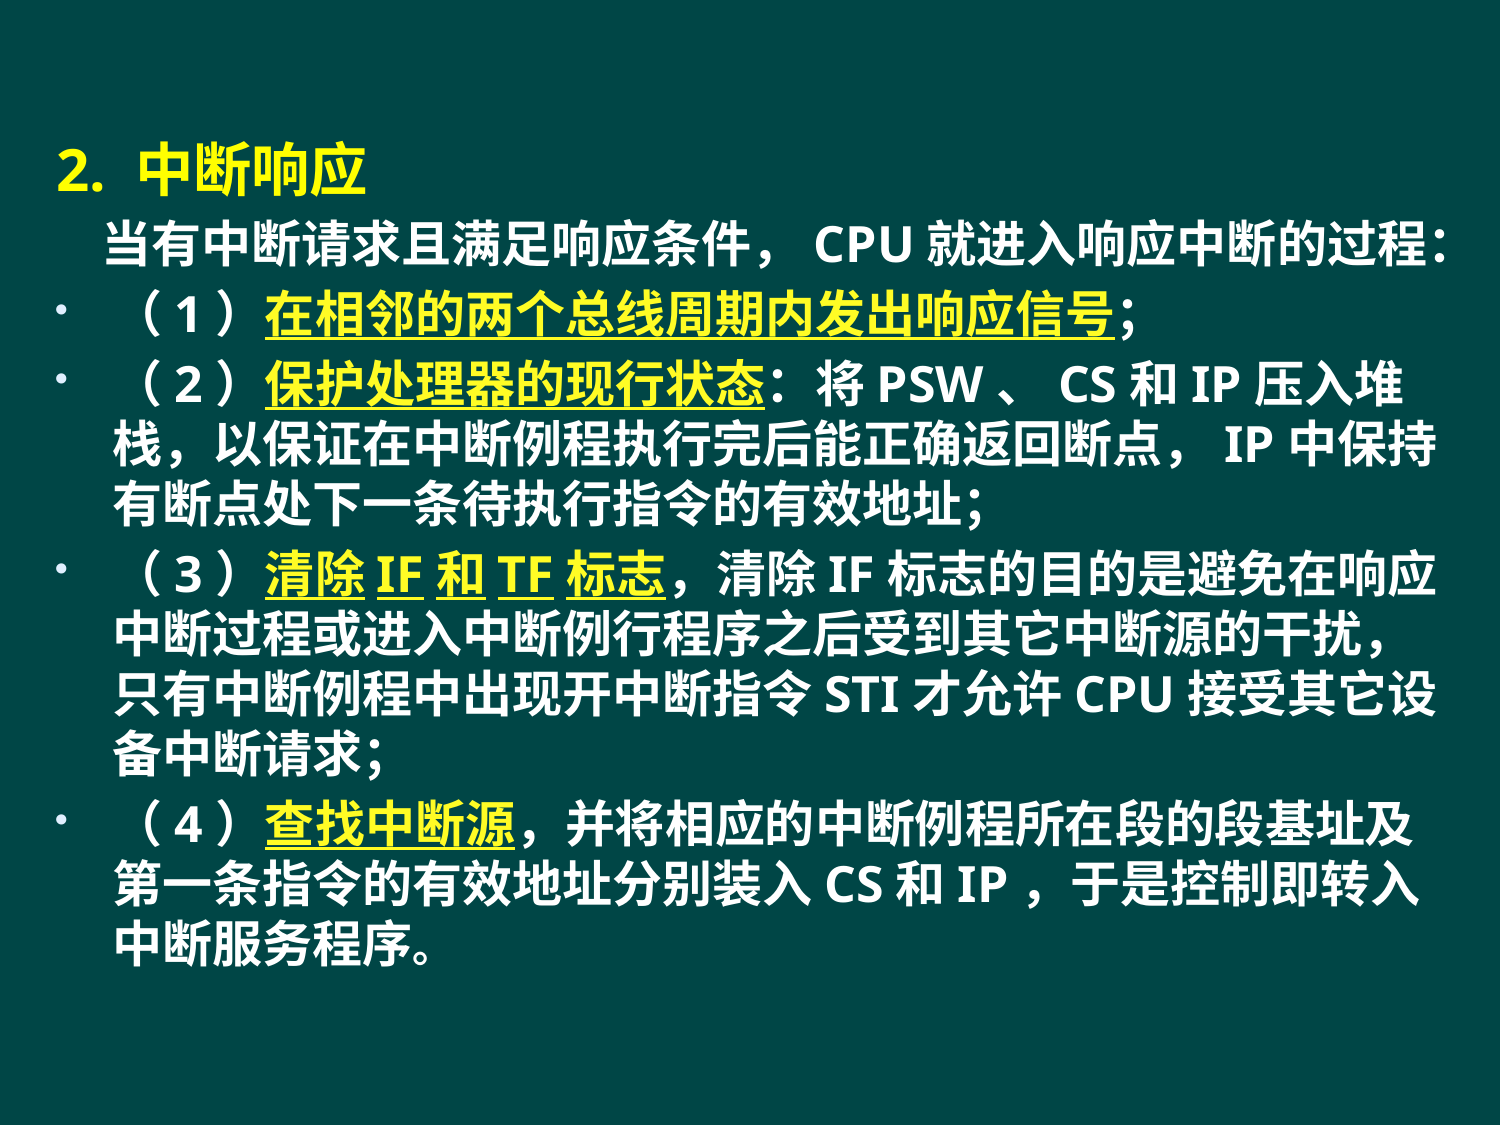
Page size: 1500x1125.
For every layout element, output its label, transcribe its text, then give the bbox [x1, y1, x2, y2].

list 2. 中断响应 当有中断请求且满足响应条件，CPU就进入响应中断的过程： （1）在相邻的两个总线周期内发出响应信号； （2）保护处理器的现行状态：将PSW、CS和IP压入堆栈，以保证在中断例程执行完后能正确返回断点，IP中保持有断点处下一条待执行指令的有效地址； （3）清除IF和TF标志，清除IF标志的目的是避免在响应中断过程或进入中断例行程序之后受到其它中断源的干扰，只有中断例程中出现开中断指令STI才允许CPU接受其它设备中断请求； （4）查找中断源，并将相应的中断例程所在段的段基址及第一条指令的有效地址分别装入CS和IP，于是控制即转入中断服务程序。 [40, 125, 1467, 1006]
